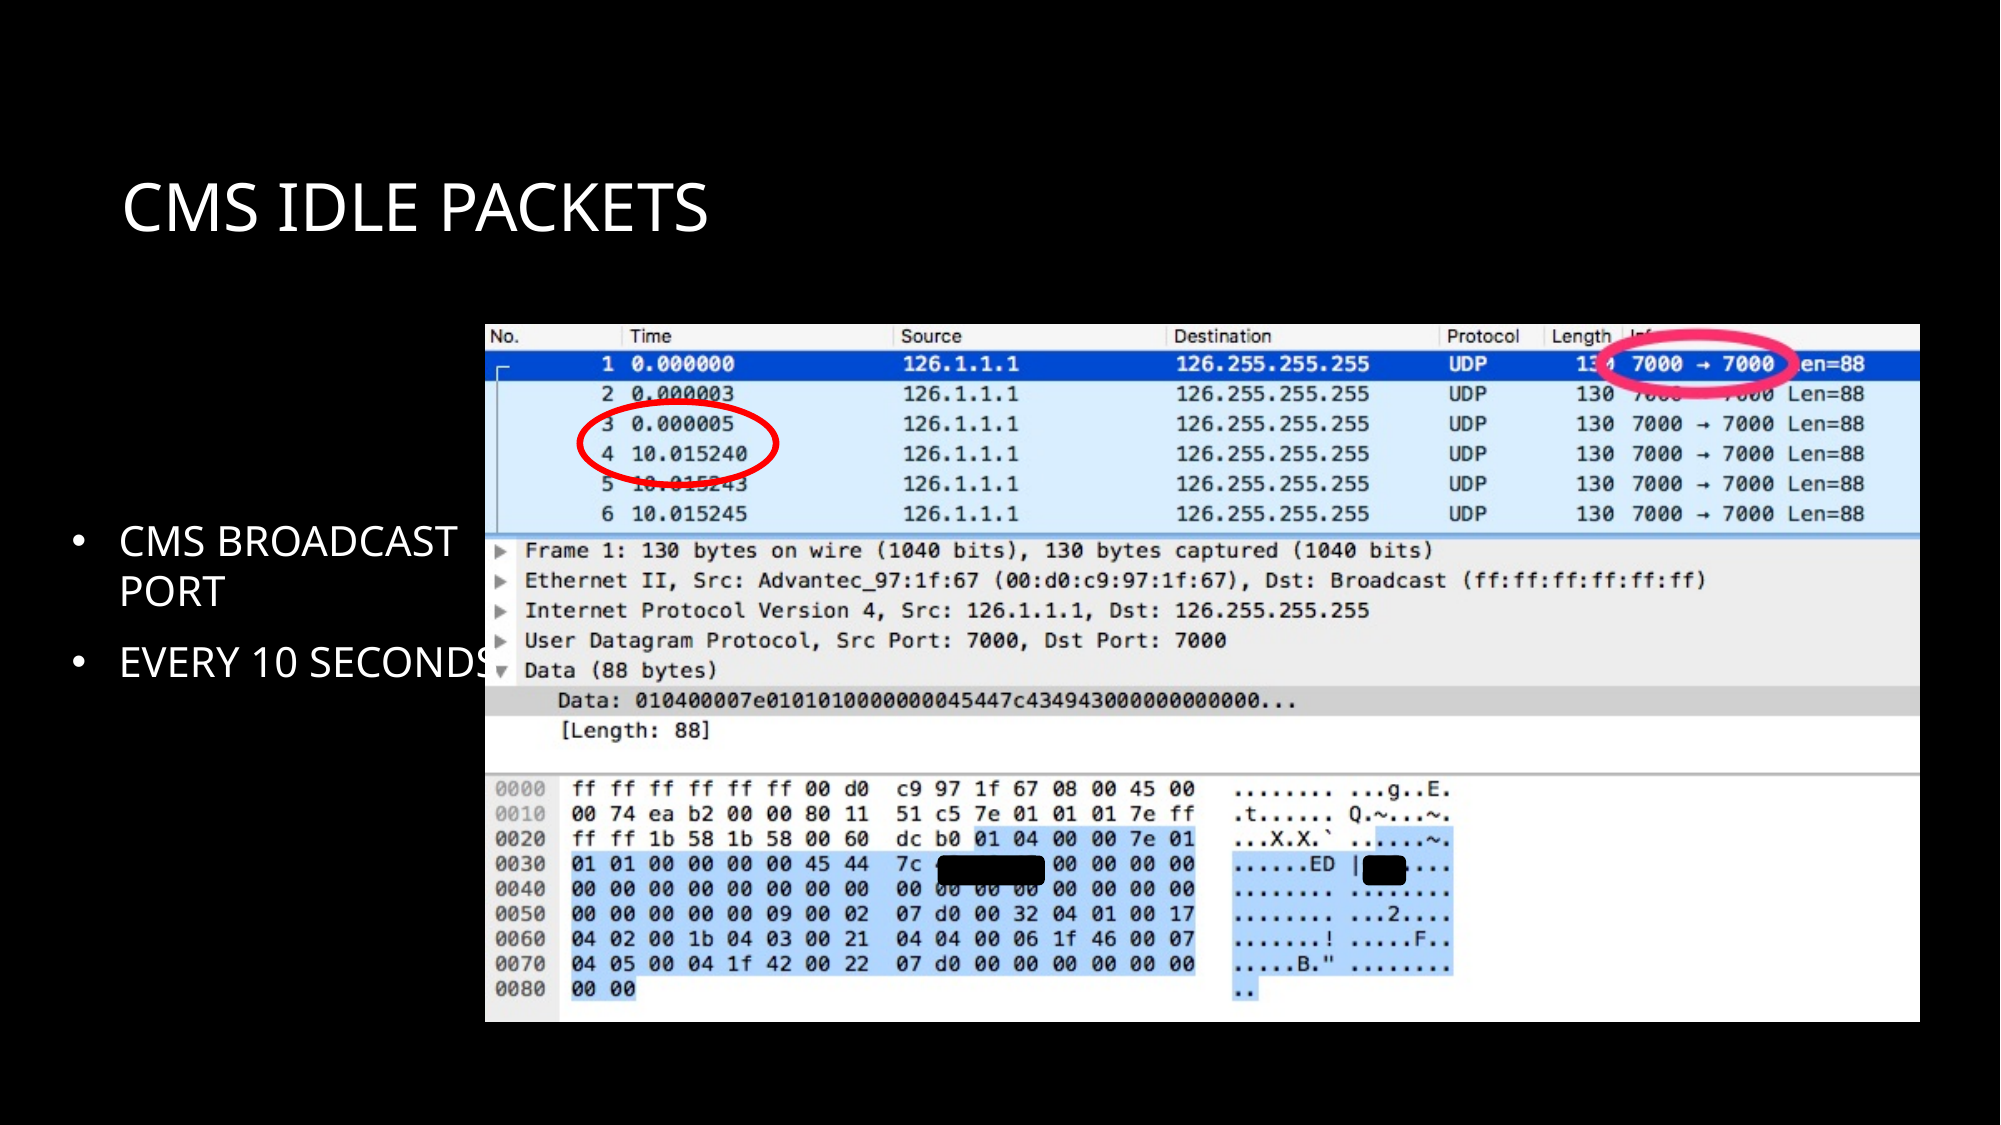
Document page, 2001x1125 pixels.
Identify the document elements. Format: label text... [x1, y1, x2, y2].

text_box CMS broadcast port Every 10 seconds [56, 316, 521, 884]
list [485, 323, 1920, 1023]
title CMS IDLE Packets [106, 99, 1813, 311]
